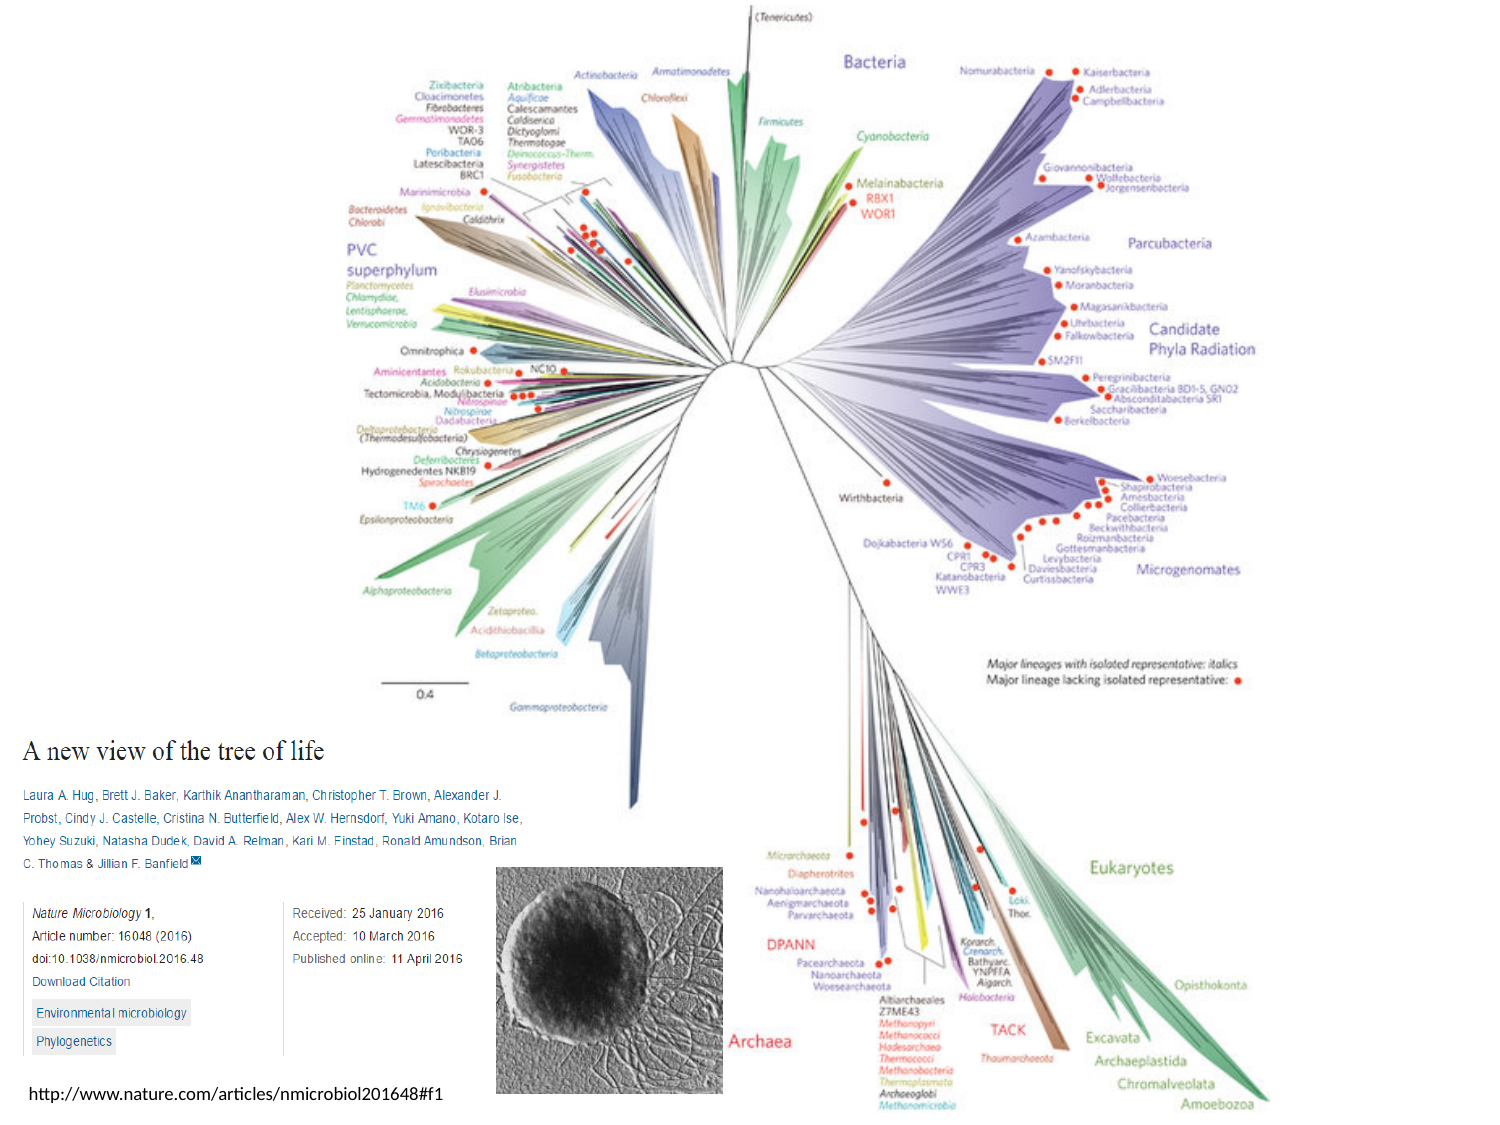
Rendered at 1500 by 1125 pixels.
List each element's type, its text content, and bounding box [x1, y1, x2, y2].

text_box http://www.nature.com/articles/nmicrobiol201648#f1 [13, 1074, 346, 1112]
picture [19, 5, 1270, 1113]
